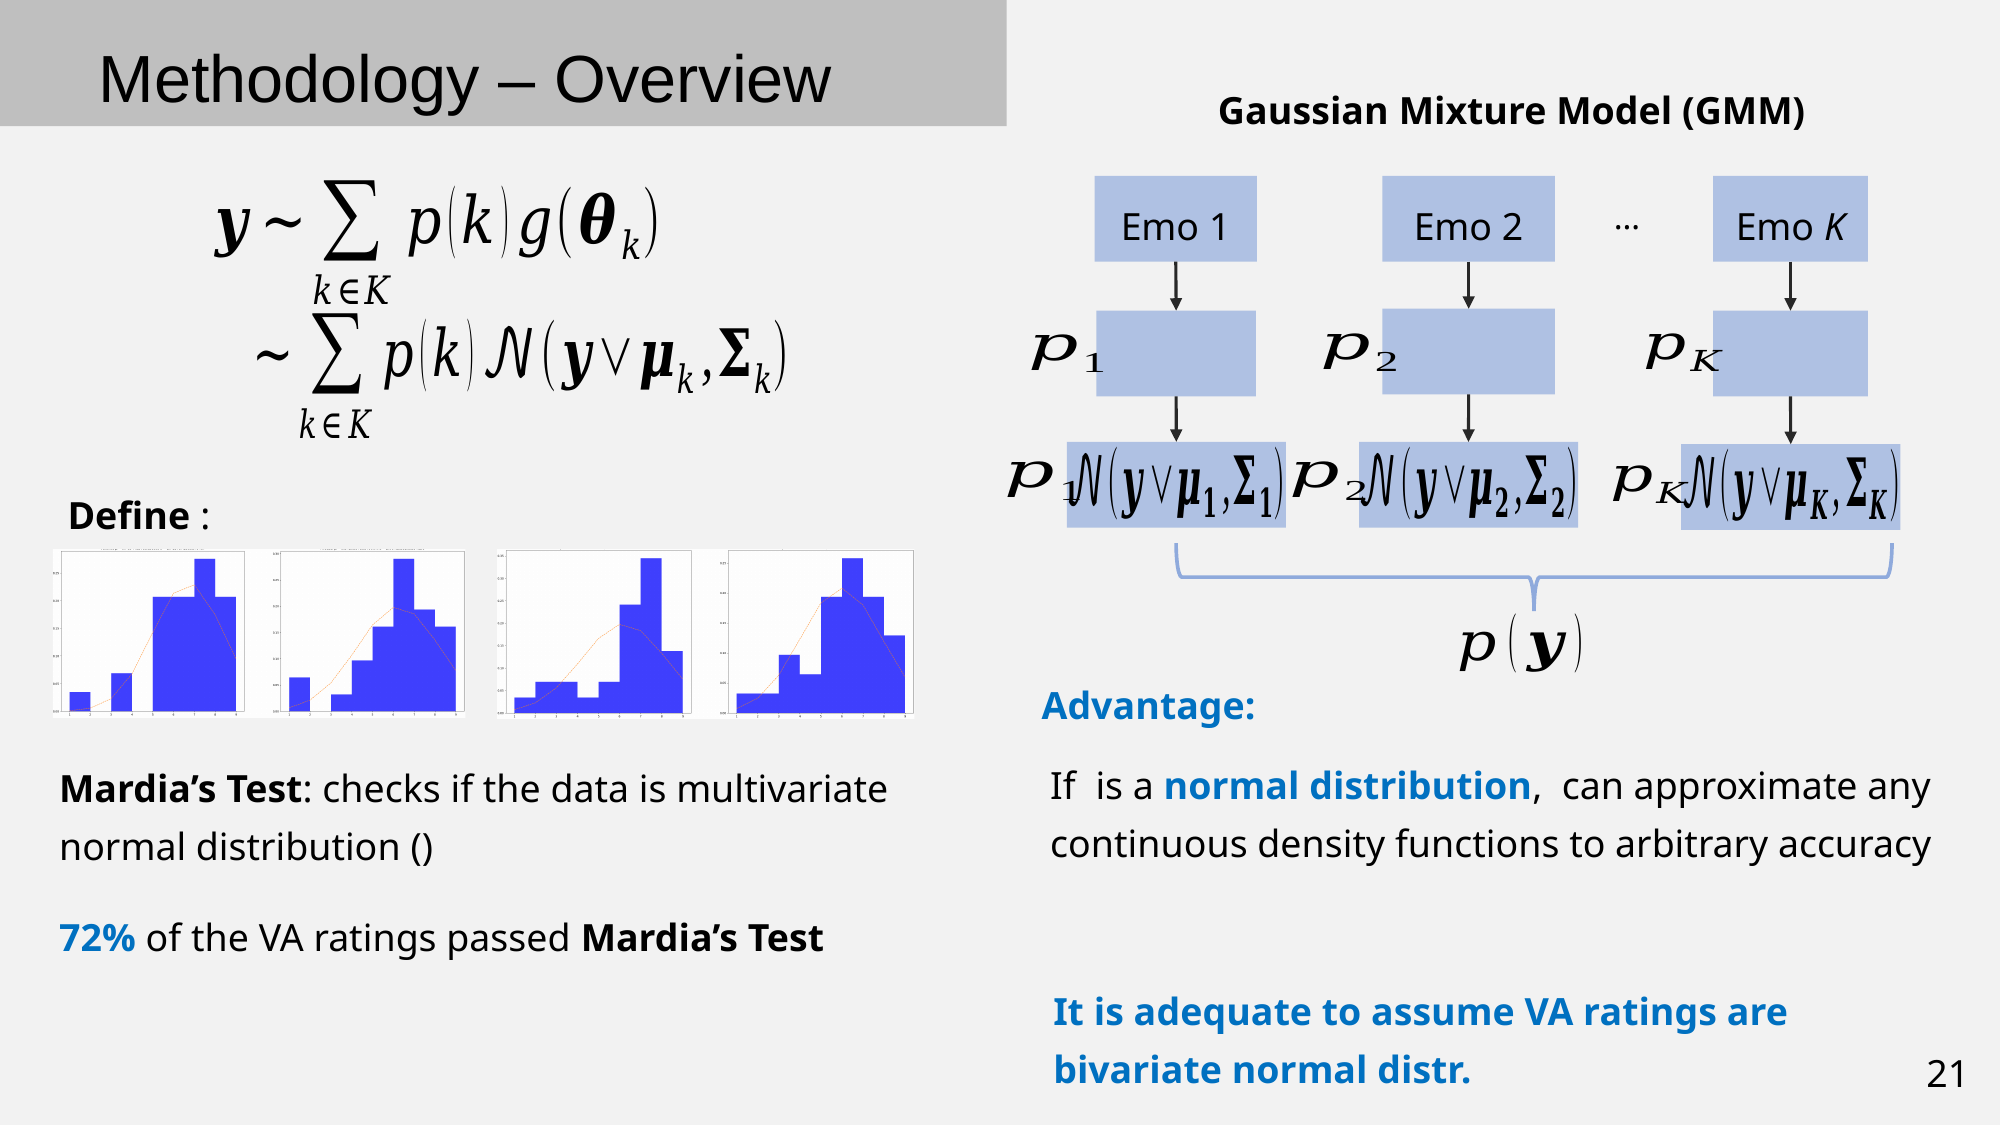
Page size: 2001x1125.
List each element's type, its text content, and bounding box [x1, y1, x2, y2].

text_box 72% of the VA ratings passed Mardia’s Test [44, 892, 866, 967]
text_box Emo K [1712, 175, 1869, 263]
picture [52, 549, 466, 718]
text_box Gaussian Mixture Model (GMM) [1203, 66, 1838, 140]
text_box Emo 1 [1094, 175, 1258, 263]
text_box [1175, 543, 1893, 612]
text_box It is adequate to assume VA ratings are bivariate normal distr. [1038, 967, 1970, 1099]
text_box Emo 2 [1381, 175, 1556, 263]
text_box Methodology – Overview [84, 4, 848, 124]
slide_number 21 [1534, 1042, 1985, 1103]
text_box … [1599, 176, 1656, 244]
picture [497, 549, 915, 719]
text_box Advantage: [1026, 661, 1286, 735]
text_box [0, 0, 1008, 127]
